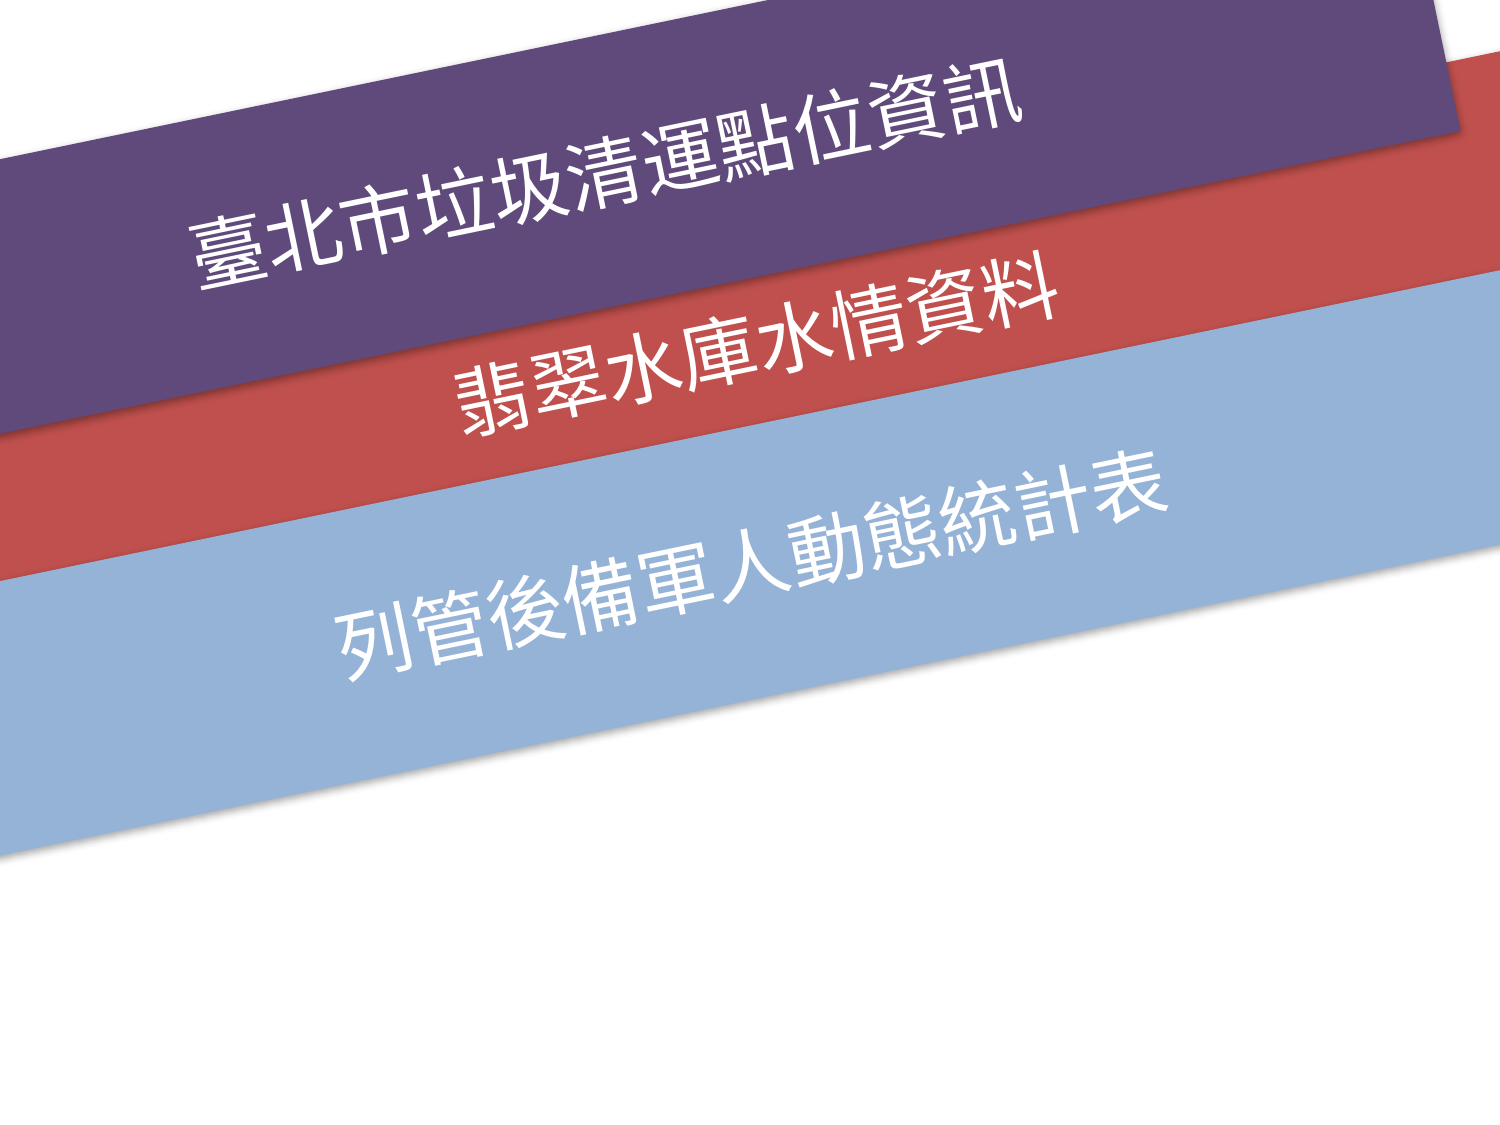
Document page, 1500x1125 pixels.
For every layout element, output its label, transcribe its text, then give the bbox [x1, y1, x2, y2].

text_box 列管後備軍人動態統計表 [0, 269, 1500, 857]
text_box 臺北市垃圾清運點位資訊 [0, 0, 1462, 435]
text_box 翡翠水庫水情資料 [0, 50, 1500, 580]
